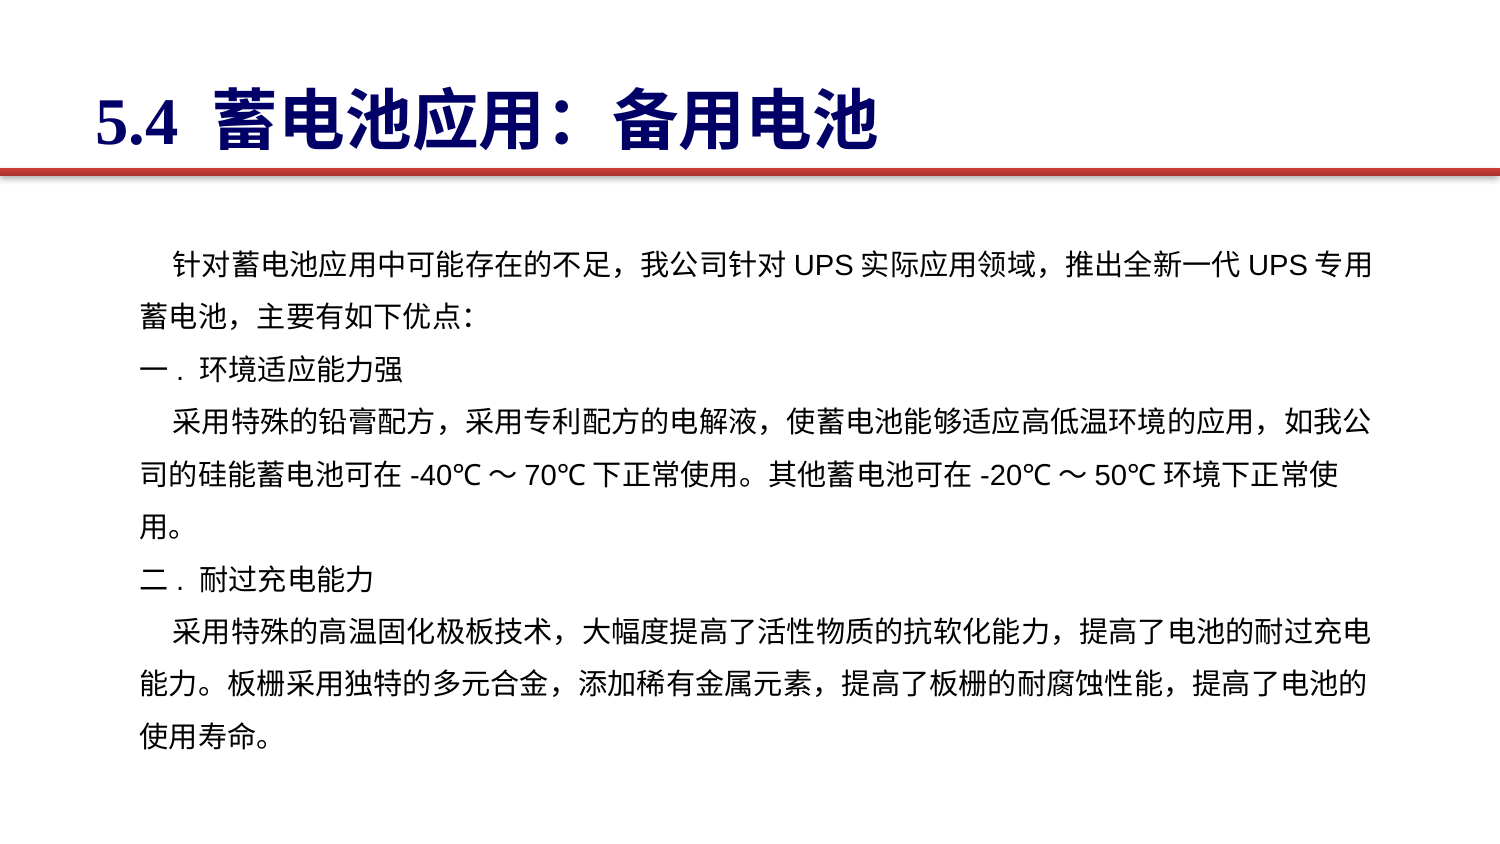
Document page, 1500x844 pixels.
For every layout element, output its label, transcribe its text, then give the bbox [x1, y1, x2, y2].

text_box [0, 168, 1500, 176]
text_box 针对蓄电池应用中可能存在的不足，我公司针对UPS实际应用领域，推出全新一代UPS专用蓄电池，主要有如下优点： 一. 环境适应能力强 采用特殊的铅膏配方，采用专利配方的电解液，使蓄电池能够适应高低温环境的应用，如我公司的硅能蓄电池可在-40℃～70℃下正常使用。其他蓄电池可在-20℃～50℃环境下正常使用。 二. 耐过充电能力 采用特殊的高温固化极板技术，大幅度提高了活性物质的抗软化能力，提高了电池的耐过充电能力。板栅采用独特的多元合金，添加稀有金属元素，提高了板栅的耐腐蚀性能，提高了电池的使用寿命。 [128, 223, 1402, 759]
text_box 5.4 蓄电池应用：备用电池 [0, 70, 895, 166]
